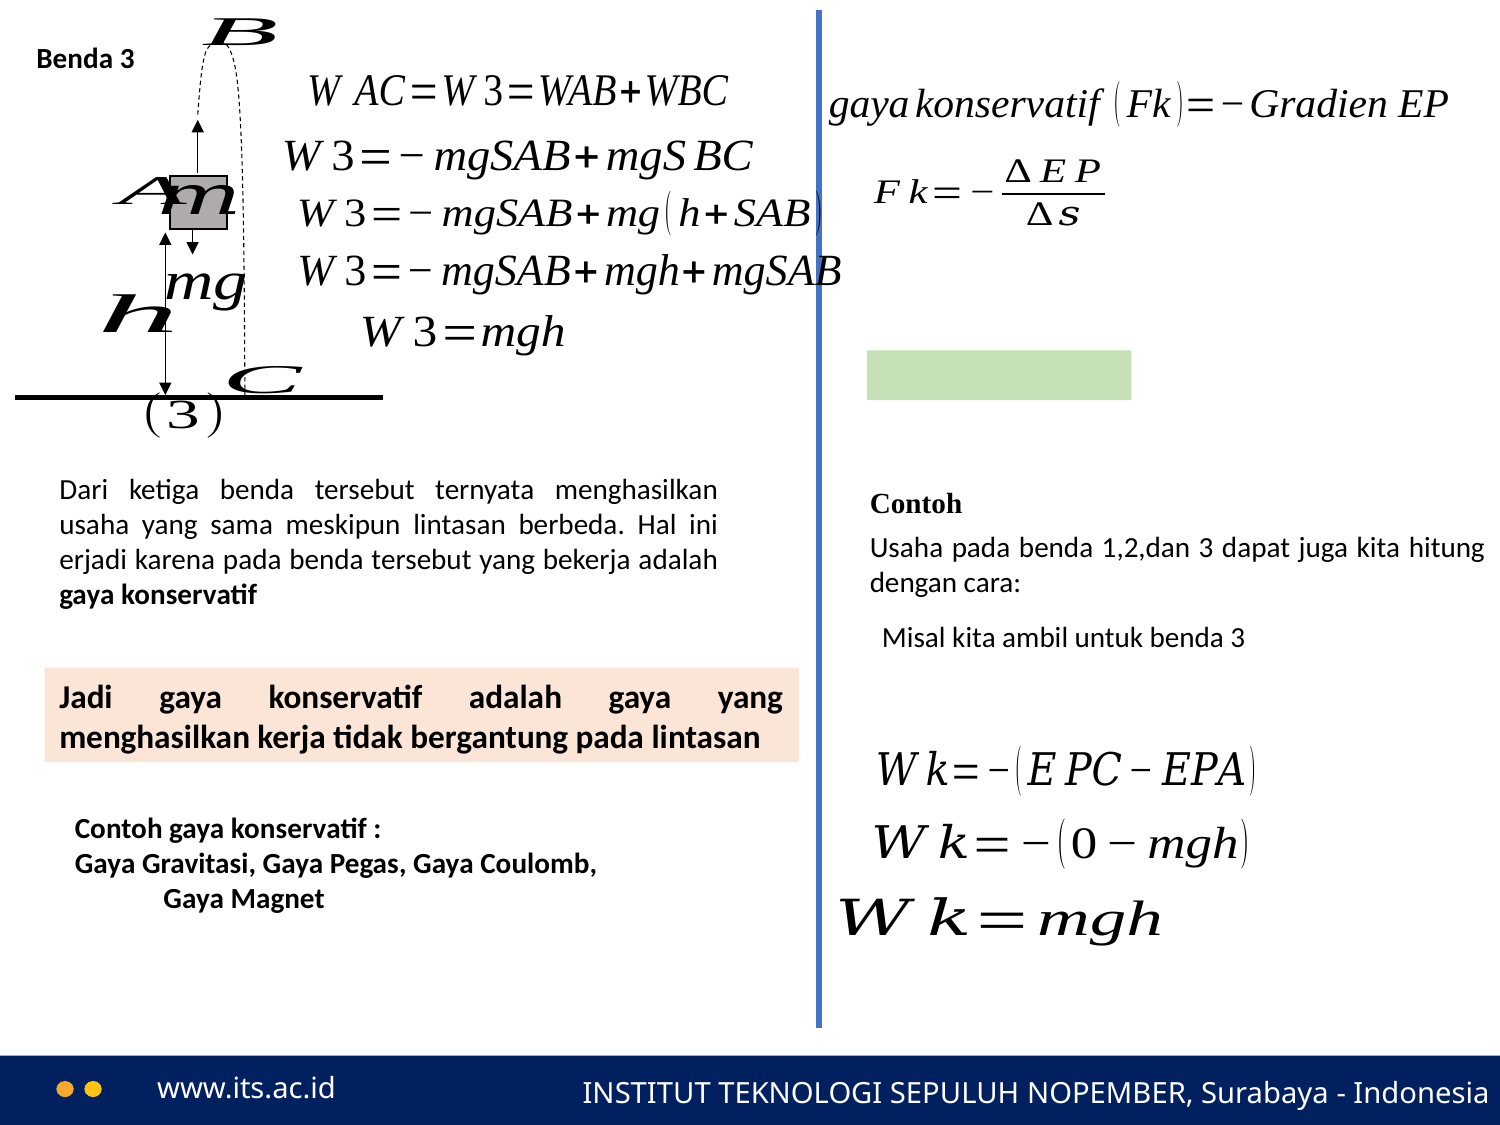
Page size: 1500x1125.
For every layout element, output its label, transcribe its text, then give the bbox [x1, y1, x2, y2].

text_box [0, 1055, 1500, 1125]
text_box Usaha pada benda 1,2,dan 3 dapat juga kita hitung dengan cara: [854, 520, 1500, 606]
text_box Jadi gaya konservatif adalah gaya yang menghasilkan kerja tidak bergantung pada lintasan [44, 667, 799, 763]
text_box Misal kita ambil untuk benda 3 [867, 610, 1500, 661]
text_box Dari ketiga benda tersebut ternyata menghasilkan usaha yang sama meskipun lintasan berbeda. Hal ini erjadi karena pada benda tersebut yang bekerja adalah gaya konservatif [44, 463, 733, 618]
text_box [14, 9, 383, 440]
text_box Contoh gaya konservatif : Gaya Gravitasi, Gaya Pegas, Gaya Coulomb, Gaya Magnet [60, 801, 660, 922]
text_box Contoh [855, 459, 1070, 520]
